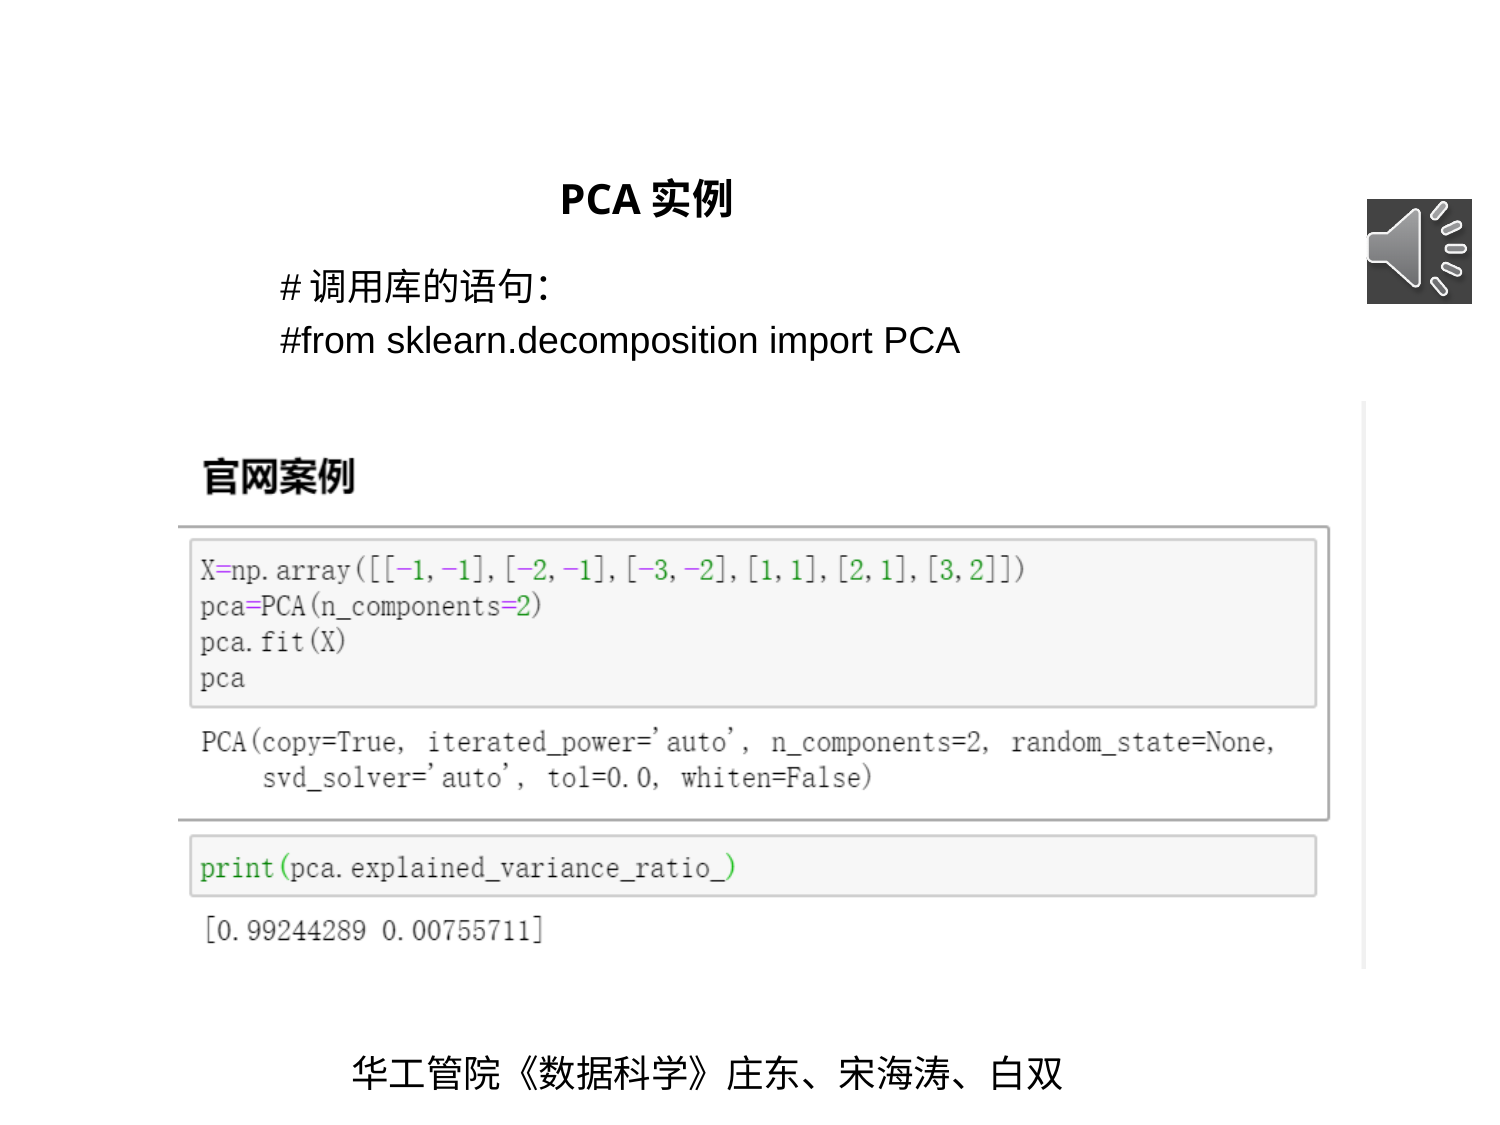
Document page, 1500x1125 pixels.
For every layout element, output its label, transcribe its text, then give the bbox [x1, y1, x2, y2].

picture [177, 401, 1366, 969]
text_box 华工管院《数据科学》庄东、宋海涛、白双 [336, 1042, 1117, 1103]
picture [1365, 197, 1474, 306]
text_box #调用库的语句： #from sklearn.decomposition import PCA [265, 255, 1048, 369]
text_box PCA实例 [559, 172, 735, 223]
